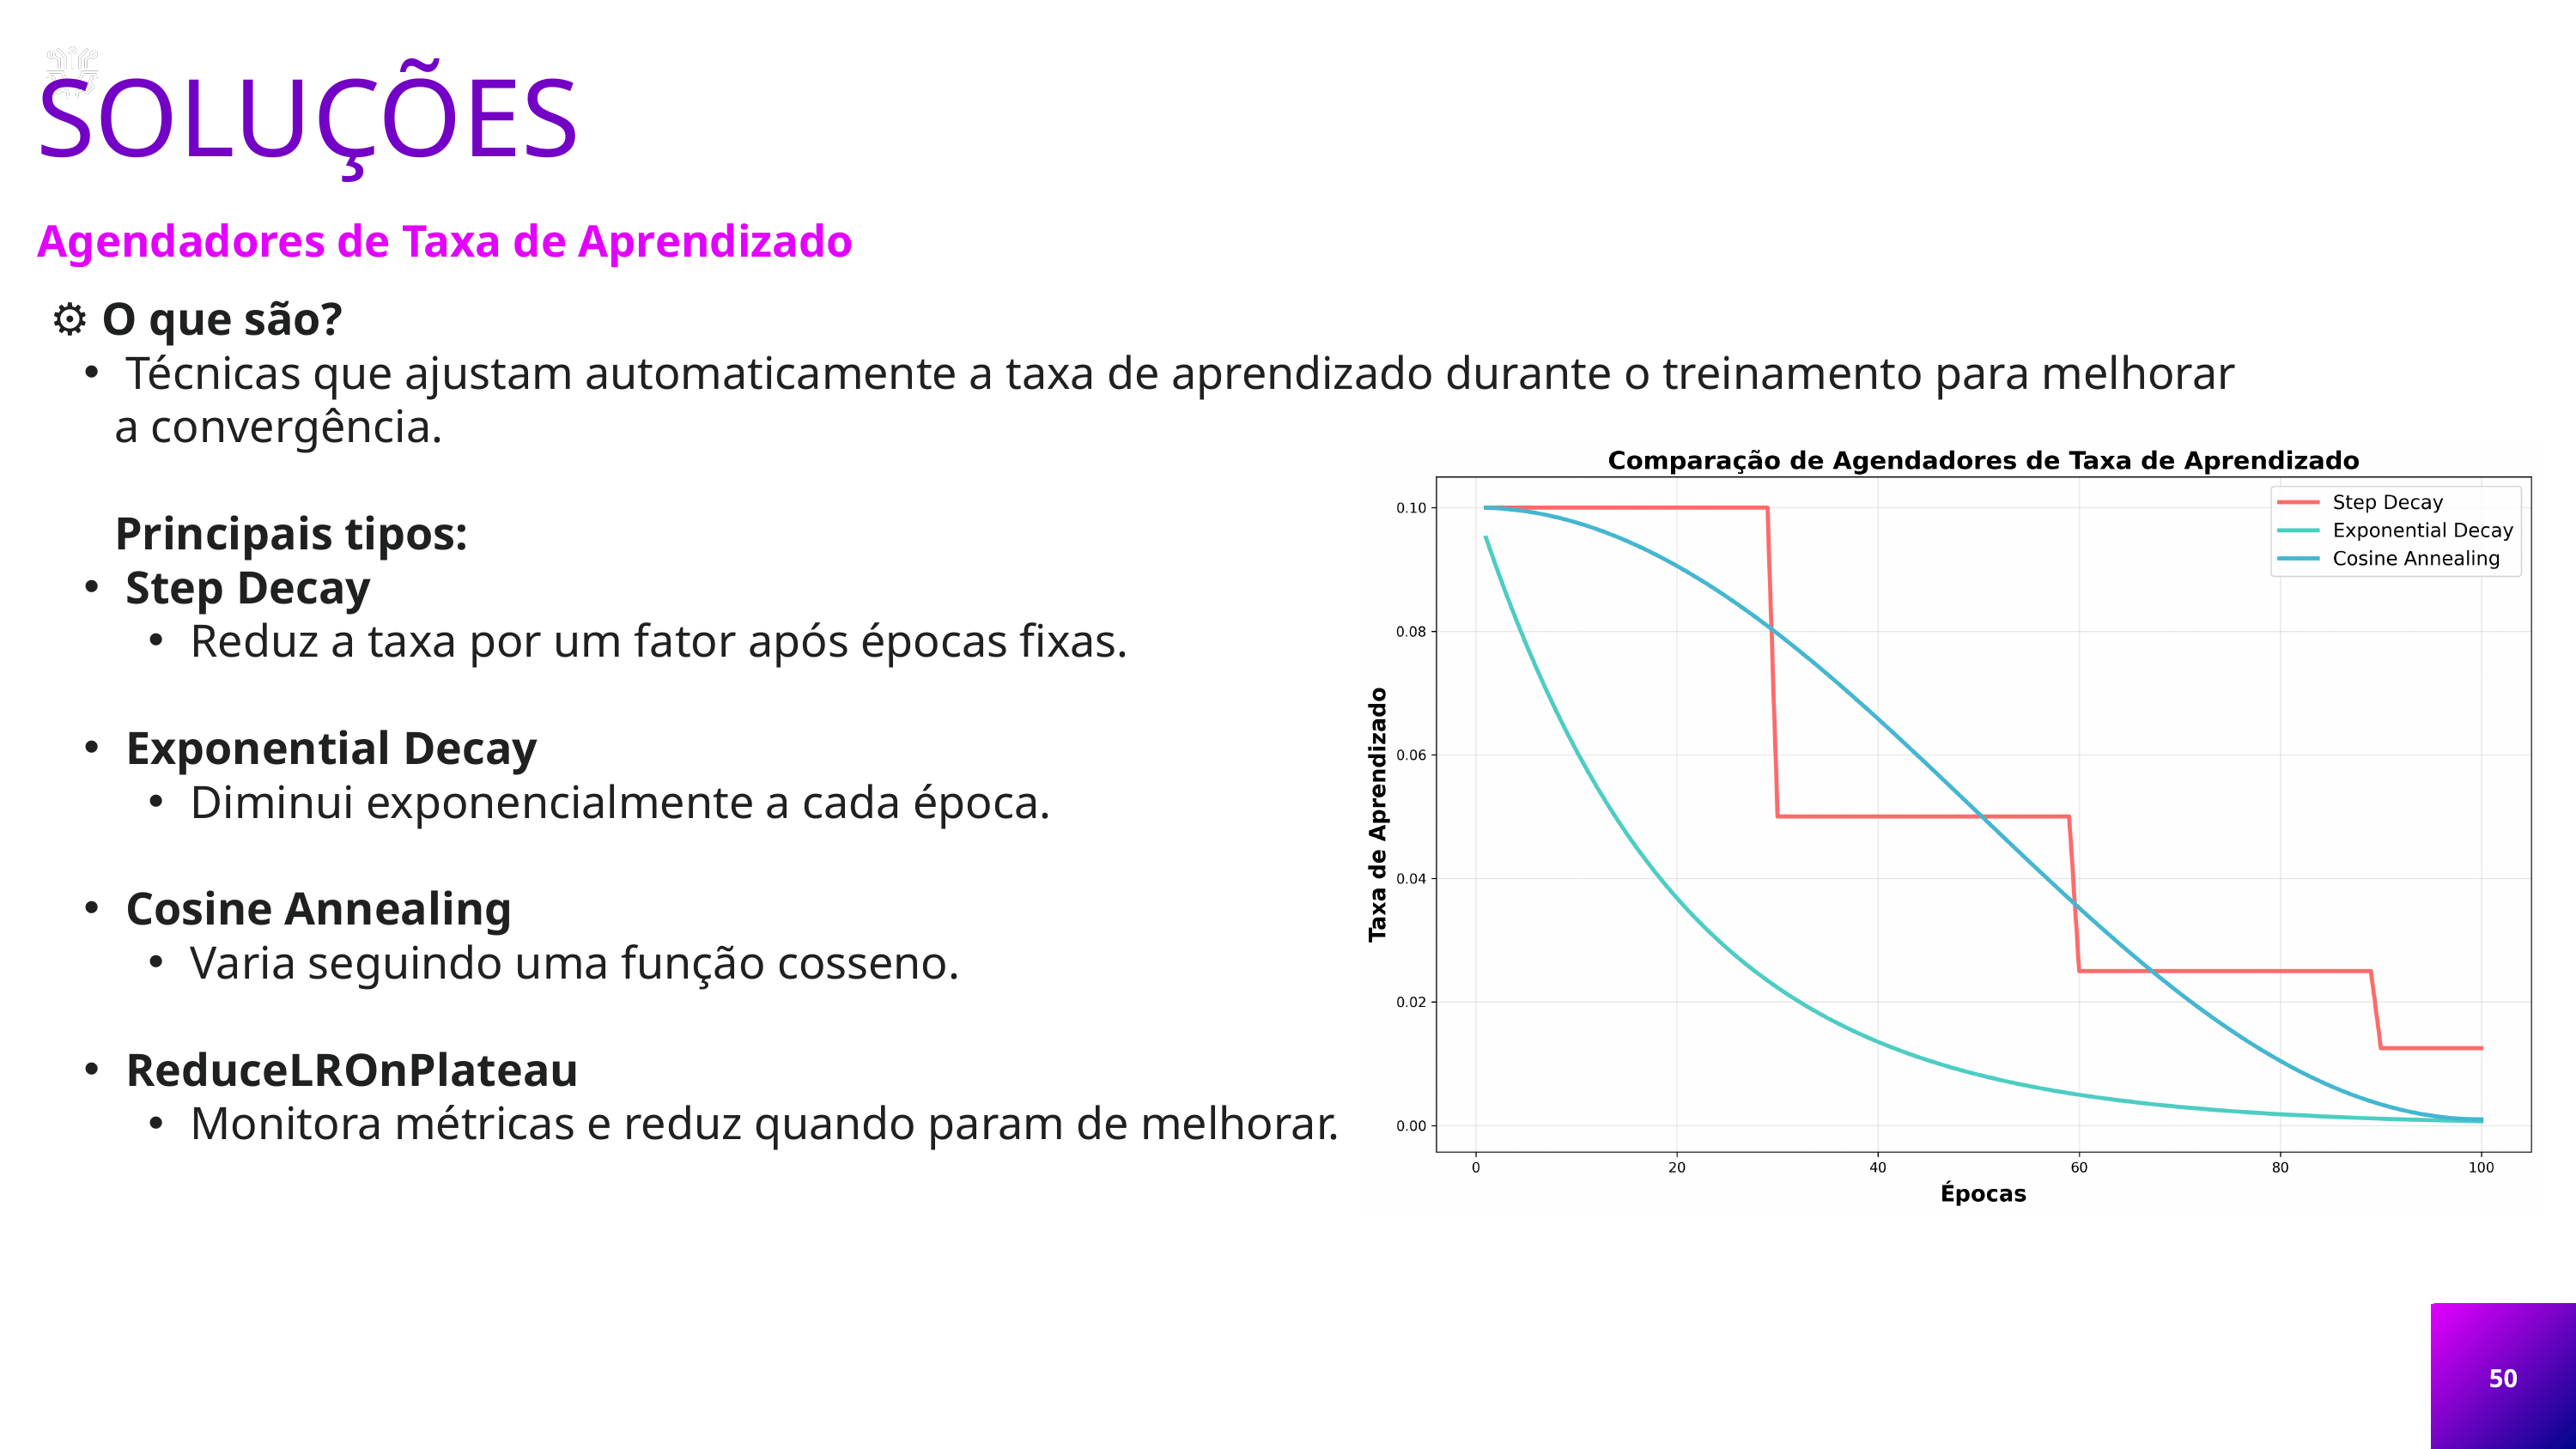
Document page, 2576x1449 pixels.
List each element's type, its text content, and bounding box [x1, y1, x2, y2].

text_box ⚙ O que são? Técnicas que ajustam automaticamente a taxa de aprendizado durante o treinamento para melhorar a convergência. Principais tipos: Step Decay Reduz a taxa por um fator após épocas fixas. Exponential Decay Diminui exponencialmente a cada época. Cosine Annealing Varia seguindo uma função cosseno. ReduceLROnPlateau Monitora métricas e reduz quando param de melhorar. [50, 282, 2239, 1149]
text_box Agendadores de Taxa de Aprendizado [37, 203, 904, 266]
text_box SOLUÇÕES [36, 46, 911, 179]
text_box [2430, 1303, 2576, 1449]
picture [1358, 439, 2542, 1216]
